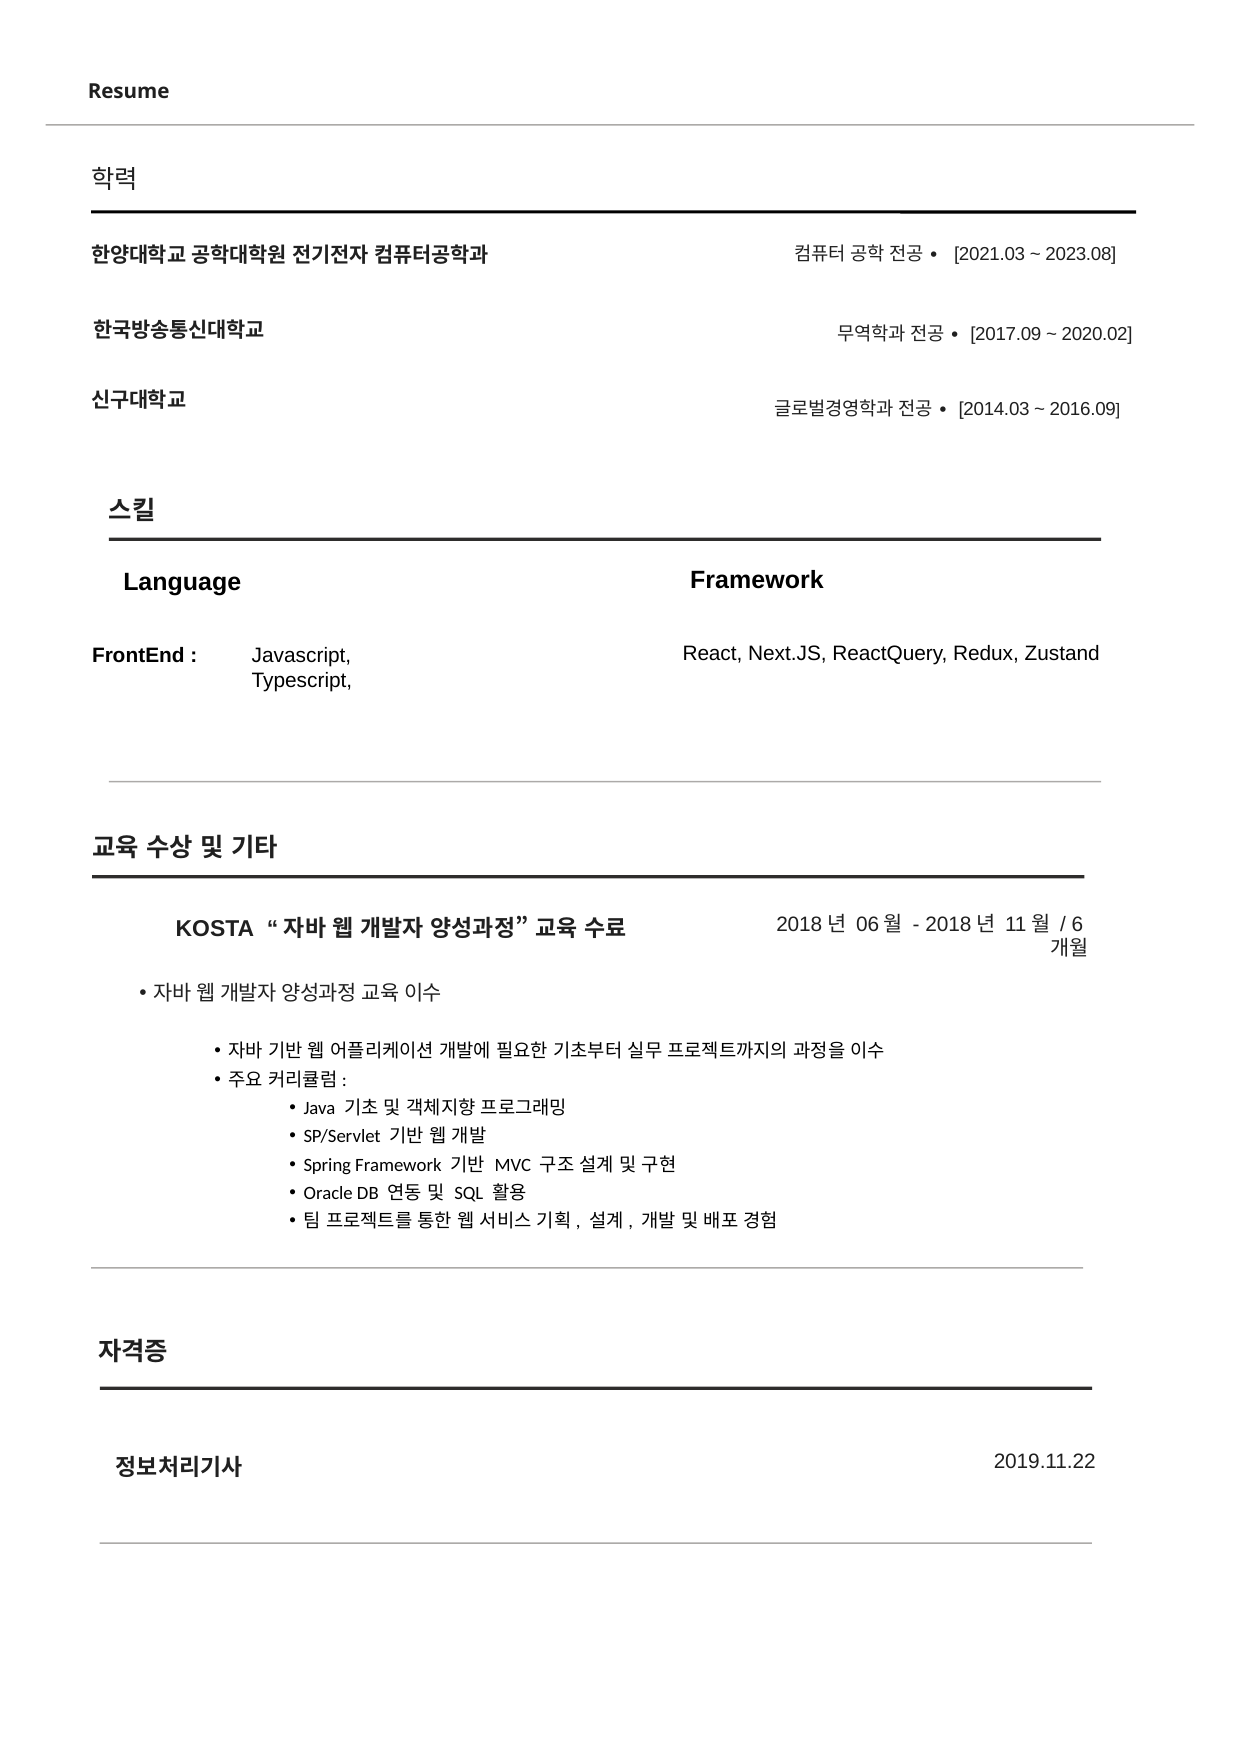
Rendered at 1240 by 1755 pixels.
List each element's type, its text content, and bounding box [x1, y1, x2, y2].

text_box KOSTA “자바 웹 개발자 양성과정” 교육 수료 [175, 907, 770, 941]
text_box Resume [87, 74, 652, 103]
text_box React, Next.JS, ReactQuery, Redux, Zustand [667, 632, 1143, 673]
text_box 2019.11.22 [756, 1448, 1096, 1473]
text_box 글로벌경영학과 전공 ∙ [2014.03 ~ 2016.09] [775, 387, 1149, 420]
text_box 자바 웹 개발자 양성과정 교육 이수 자바 기반 웹 어플리케이션 개발에 필요한 기초부터 실무 프로젝트까지의 과정을 이수 주요 커리큘럼: Java 기초 및 객체지향 프로그래밍 SP/Servlet 기반 웹 개발 Spring Framework 기반 MVC 구조 설계 및 구현 Oracle DB 연동 및 SQL 활용 팀 프로젝트를 통한 웹 서비스 기획, 설계, 개발 및 배포 경험 [125, 976, 1085, 1260]
text_box 정보처리기사 [115, 1447, 710, 1481]
text_box Javascript, Typescript, [236, 634, 471, 700]
text_box 컴퓨터 공학 전공 ∙ [2021.03 ~ 2023.08] [794, 232, 1123, 265]
text_box FrontEnd : [77, 633, 220, 674]
text_box 한양대학교 공학대학원 전기전자 컴퓨터공학과 [91, 227, 543, 267]
text_box 스킬 [108, 487, 422, 525]
text_box 학력 [91, 157, 283, 194]
text_box Framework [675, 556, 897, 602]
text_box 교육 수상 및 기타 [92, 825, 405, 862]
text_box 한국방송통신대학교 [93, 301, 433, 342]
text_box Language [108, 558, 330, 604]
text_box 무역학과 전공 ∙ [2017.09 ~ 2020.02] [837, 312, 1154, 345]
text_box 신구대학교 [91, 371, 431, 412]
text_box 2018년 06월 - 2018년 11월 / 6개월 [748, 911, 1089, 960]
text_box 자격증 [98, 1329, 411, 1366]
